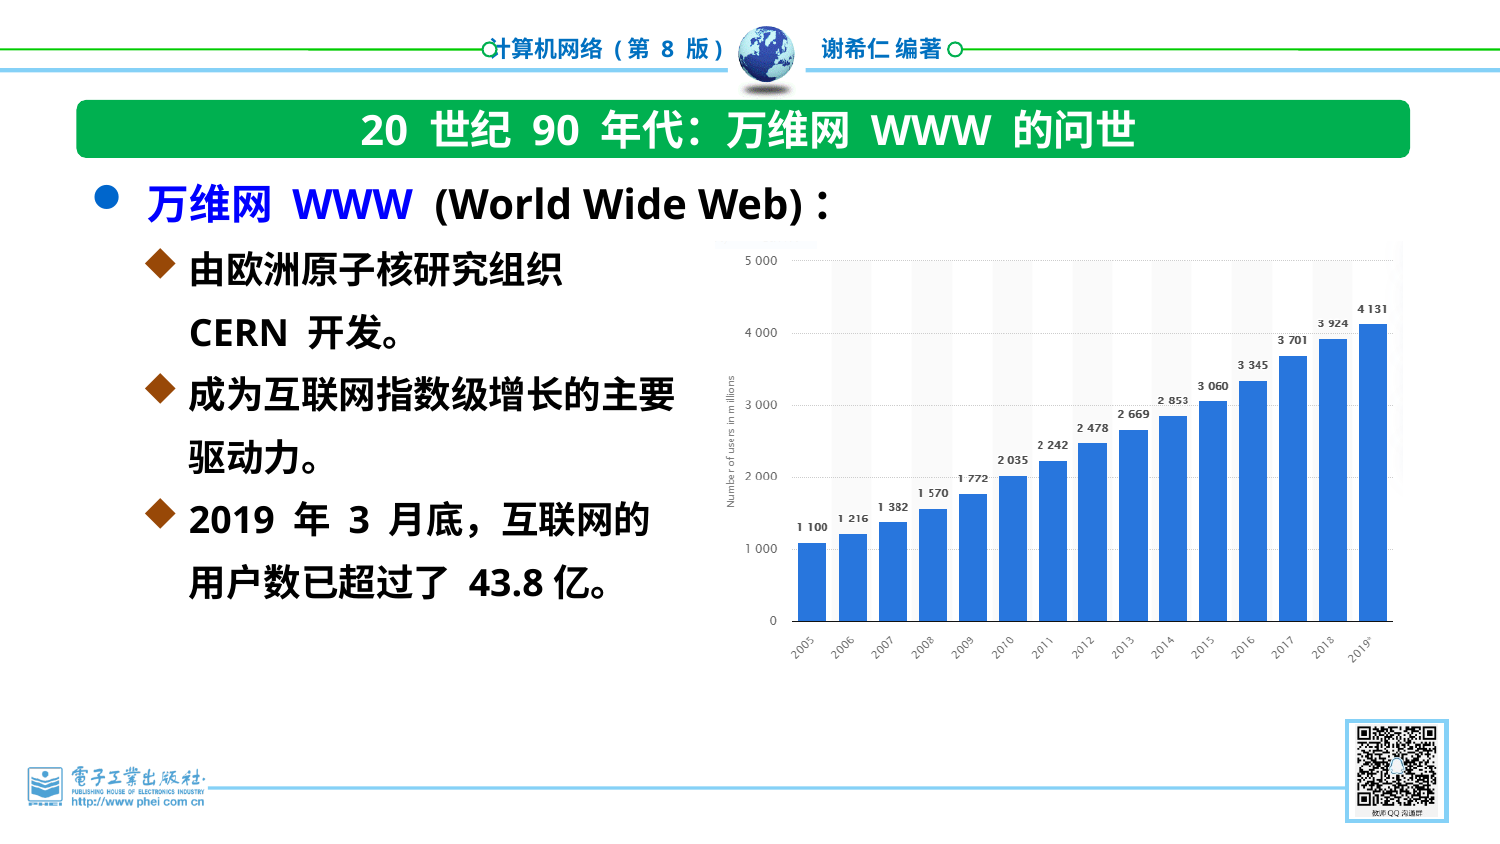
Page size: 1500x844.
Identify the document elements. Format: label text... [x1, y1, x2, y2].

picture [1355, 724, 1438, 817]
picture [736, 24, 796, 99]
list 万维网 WWW (World Wide Web)： [76, 158, 970, 679]
picture [23, 764, 208, 809]
picture [715, 241, 1403, 679]
list 20 世纪 90 年代：万维网 WWW 的问世 [204, 99, 1293, 158]
text_box 由欧洲原子核研究组织 CERN 开发。 成为互联网指数级增长的主要驱动力。 2019 年 3 月底，互联网的用户数已超过了 43.8亿。 [52, 221, 696, 642]
